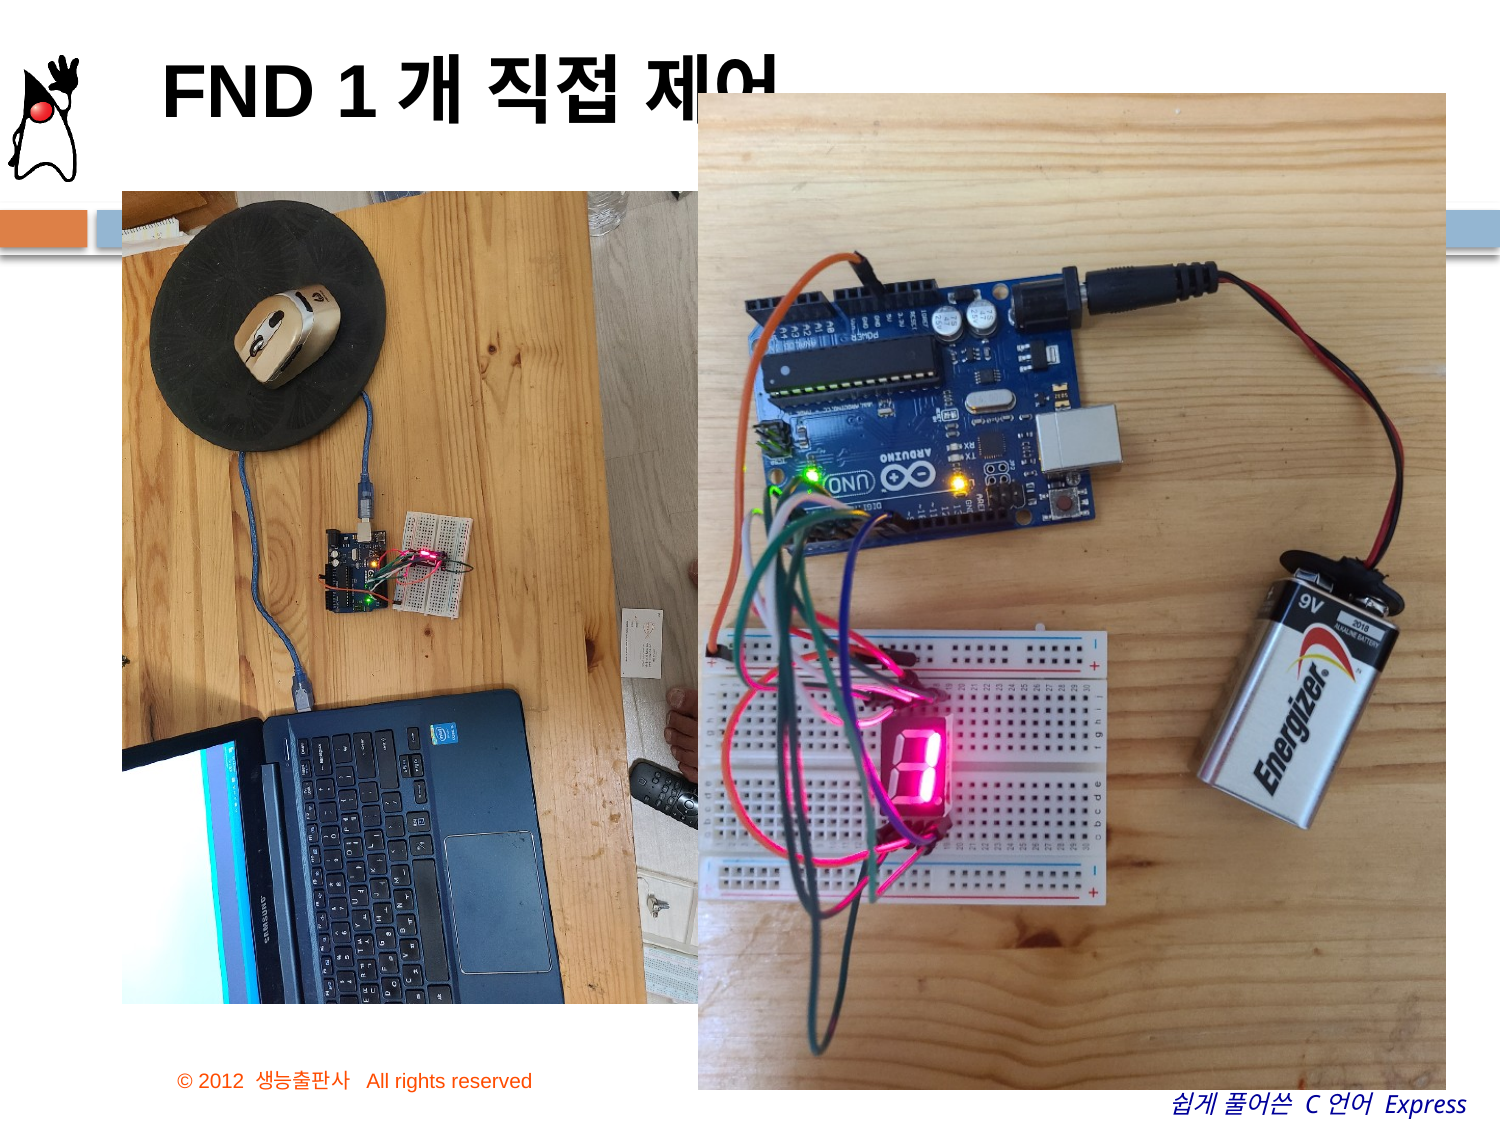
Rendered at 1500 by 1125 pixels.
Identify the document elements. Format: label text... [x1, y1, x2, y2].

picture [8, 55, 79, 182]
text_box FND 1개 직접 제어 [146, 35, 820, 141]
picture [122, 93, 1447, 1091]
